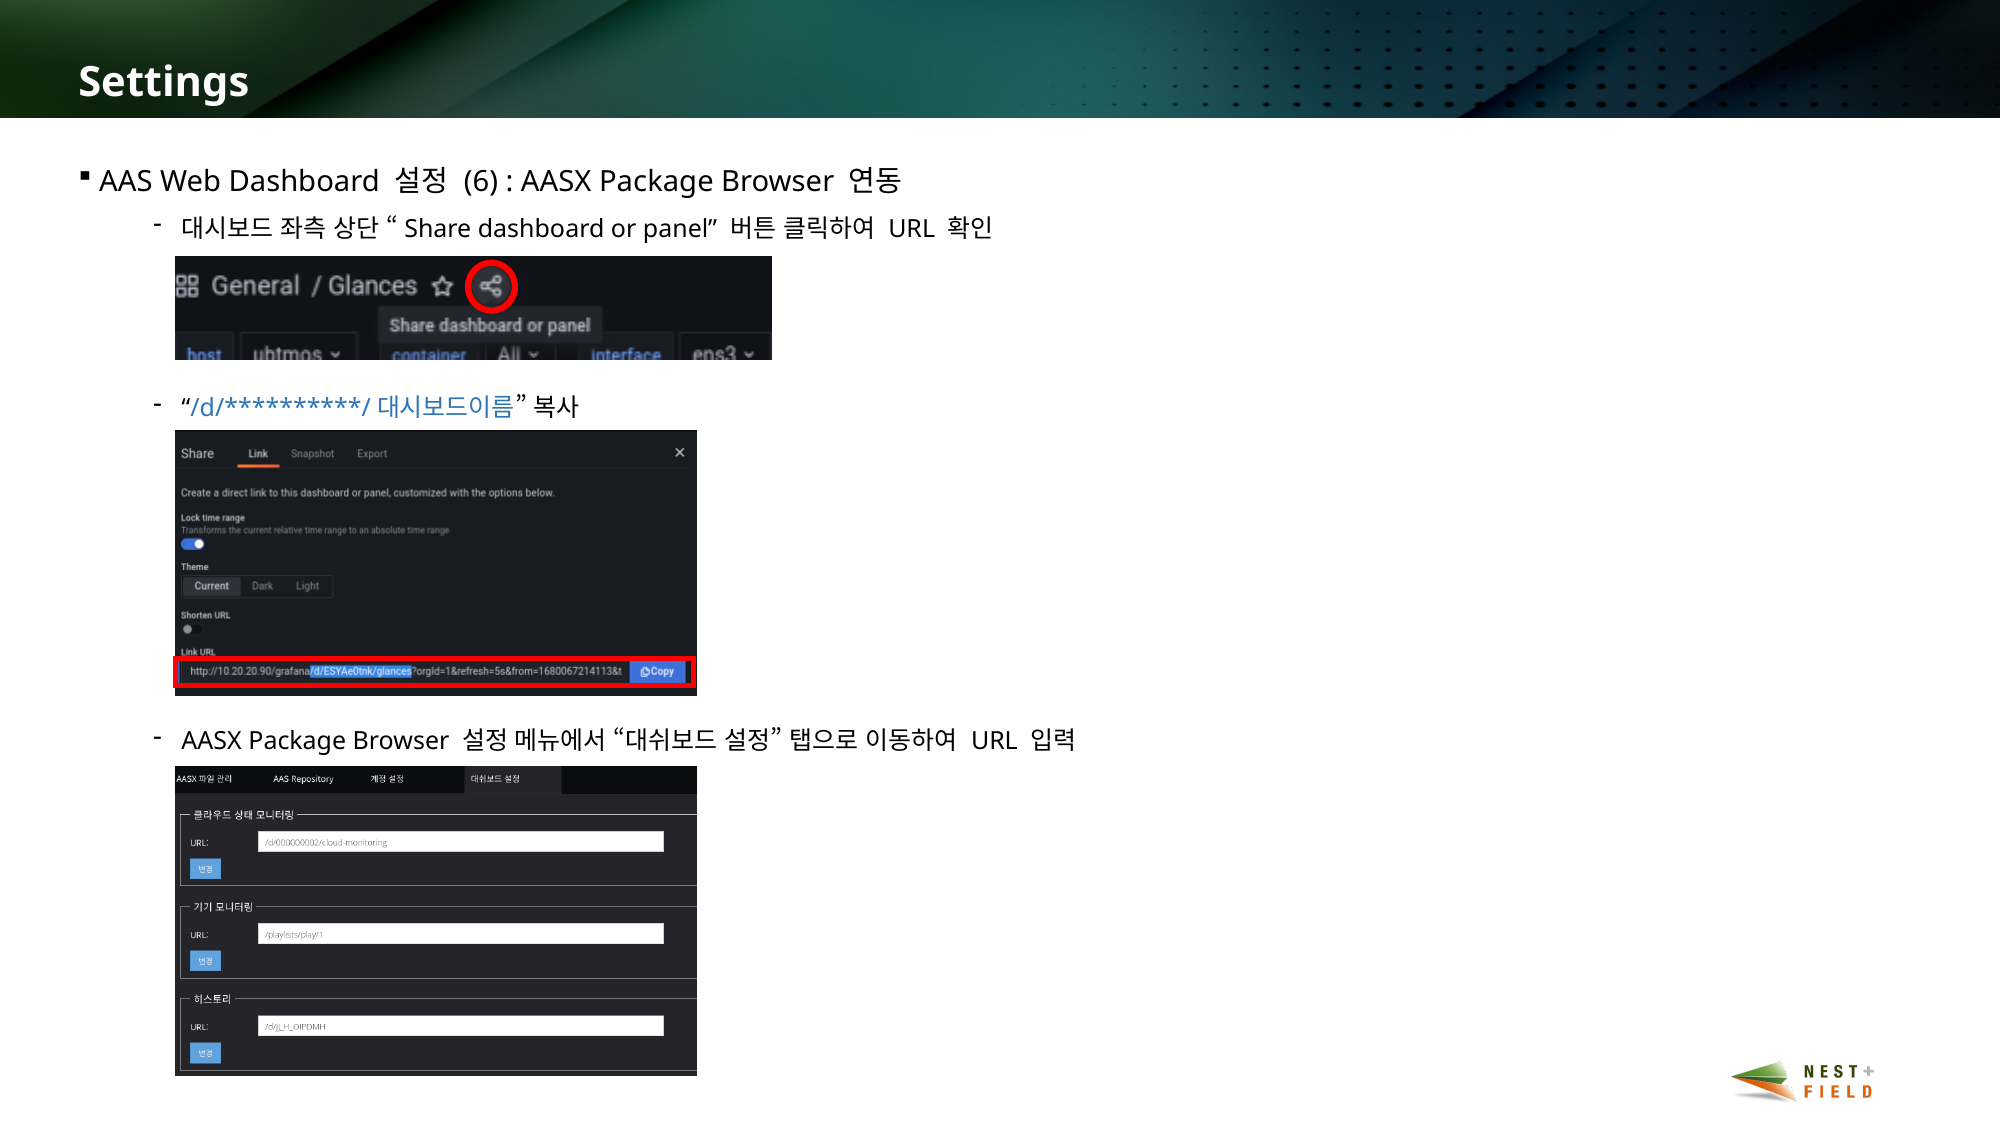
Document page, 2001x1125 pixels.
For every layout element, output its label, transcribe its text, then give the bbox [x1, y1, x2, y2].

picture [1726, 1056, 1876, 1107]
picture [175, 430, 697, 696]
picture [175, 766, 697, 1076]
text_box Settings [63, 47, 1075, 113]
picture [0, 0, 2000, 118]
picture [175, 256, 772, 360]
text_box AAS Web Dashboard 설정 (6) : AASX Package Browser 연동 대시보드 좌측 상단 “Share dashboard or panel” 버튼 클릭하여 URL 확인 “/d/**********/대시보드이름” 복사 AASX Package Browser 설정 메뉴에서 “대쉬보드 설정” 탭으로 이동하여 URL 입력 [63, 137, 2000, 1054]
